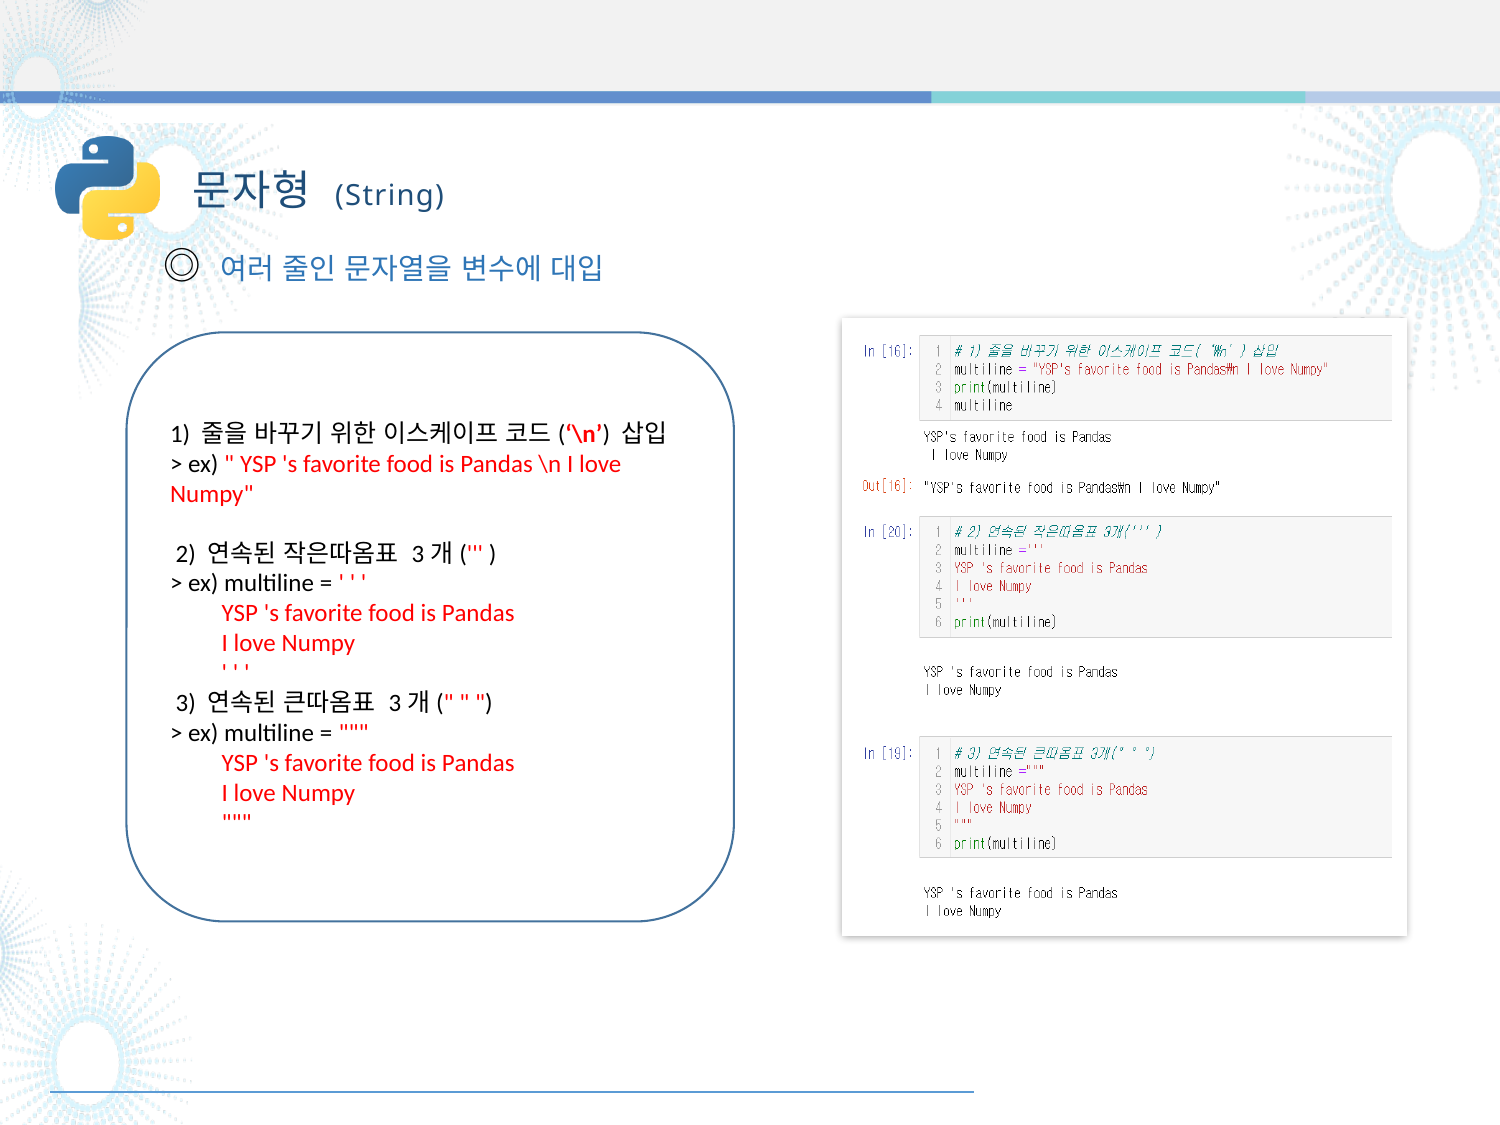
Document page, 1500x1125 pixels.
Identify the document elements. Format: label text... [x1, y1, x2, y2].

picture [2, 0, 344, 456]
title 문자형 (String) [159, 93, 1017, 284]
picture [1166, 106, 1500, 500]
picture [856, 332, 1393, 922]
picture [0, 834, 257, 1125]
text_box 1) 줄을 바꾸기 위한 이스케이프 코드(‘\n’) 삽입 > ex) " YSP 's favorite food is Pandas \n I love Numpy" 2) 연속된 작은따옴표 3개(''' ) > ex) multiline = ' ' ' YSP 's favorite food is Pandas I love Numpy ' ' ' 3) 연속된 큰따옴표 3개(" " ") > ex) multiline = """ YSP 's favorite food is Pandas I love Numpy """ [125, 331, 735, 923]
text_box ◎ 여러 줄인 문자열을 변수에 대입 [161, 239, 1339, 287]
